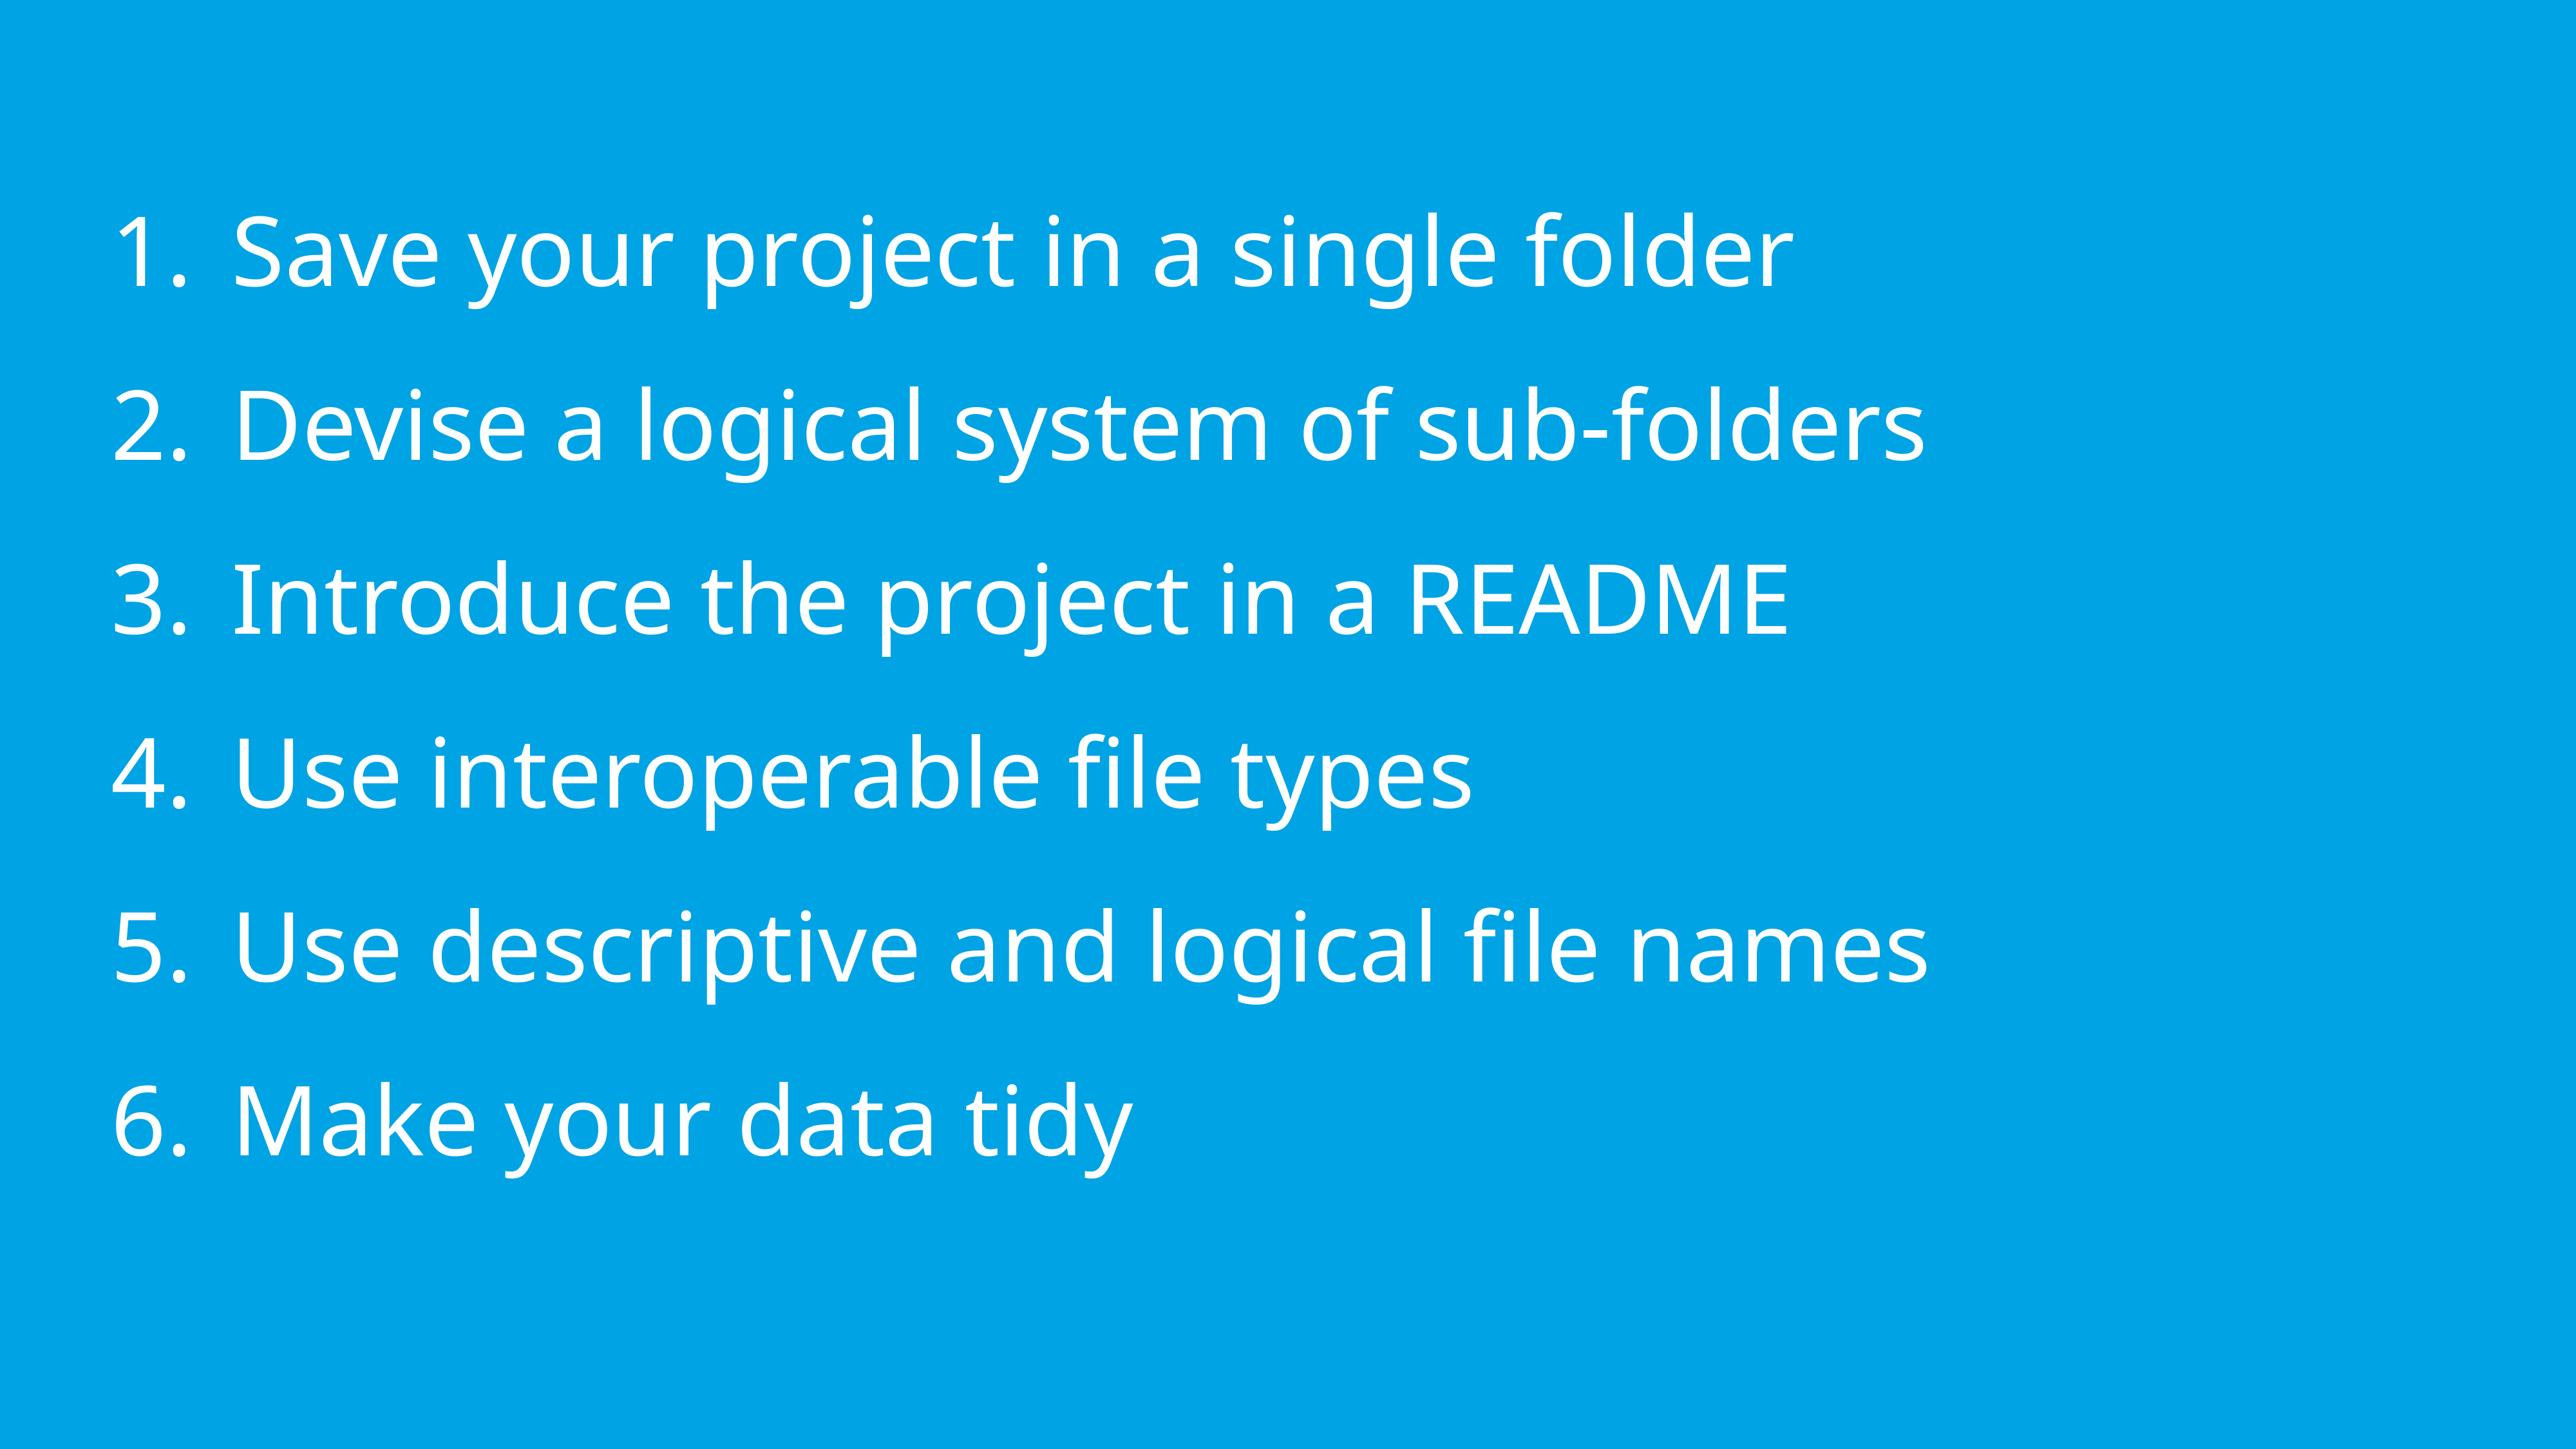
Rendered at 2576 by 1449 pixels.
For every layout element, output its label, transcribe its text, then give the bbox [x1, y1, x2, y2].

picture [767, 234, 797, 285]
picture [1285, 234, 1293, 285]
picture [803, 234, 850, 287]
picture [505, 1104, 553, 1178]
picture [940, 234, 977, 287]
picture [1074, 234, 1117, 285]
picture [967, 1092, 997, 1156]
picture [1238, 995, 1276, 1004]
picture [1050, 234, 1057, 285]
picture [1007, 1084, 1016, 1095]
picture [1049, 215, 1058, 225]
picture [1156, 234, 1197, 287]
picture [852, 1092, 882, 1156]
picture [1367, 234, 1412, 308]
picture [983, 223, 1013, 287]
picture [1647, 213, 1692, 287]
picture [743, 1083, 788, 1156]
picture [886, 234, 929, 287]
picture [1084, 1104, 1132, 1178]
picture [381, 1083, 422, 1155]
picture [1310, 234, 1353, 285]
picture [850, 234, 871, 308]
picture [583, 234, 626, 287]
picture [643, 234, 673, 285]
picture [290, 234, 330, 287]
picture [560, 1103, 607, 1156]
picture [1428, 213, 1436, 285]
picture [1707, 234, 1750, 287]
picture [863, 215, 872, 225]
picture [1235, 234, 1271, 287]
picture [1284, 215, 1293, 225]
picture [680, 1103, 710, 1155]
picture [1527, 213, 1562, 285]
picture [522, 234, 569, 287]
picture [1763, 234, 1793, 285]
picture [324, 1103, 365, 1156]
picture [1451, 234, 1494, 287]
picture [1008, 1104, 1016, 1155]
picture [801, 1103, 842, 1156]
picture [1564, 234, 1611, 287]
picture [620, 1104, 663, 1156]
picture [430, 1103, 473, 1156]
picture [236, 216, 279, 287]
picture [339, 234, 387, 285]
picture [890, 1103, 931, 1156]
picture [393, 234, 437, 287]
picture [1030, 1083, 1075, 1156]
picture [1625, 213, 1633, 285]
list Save your project in a single folder Devise a logical system of sub-folders Introduce the project in a README Use interoperable file types Use descriptive and logical file names Make your data tidy [101, 312, 2403, 995]
picture [707, 995, 715, 1004]
picture [468, 234, 516, 308]
picture [708, 234, 753, 308]
picture [241, 1086, 309, 1155]
